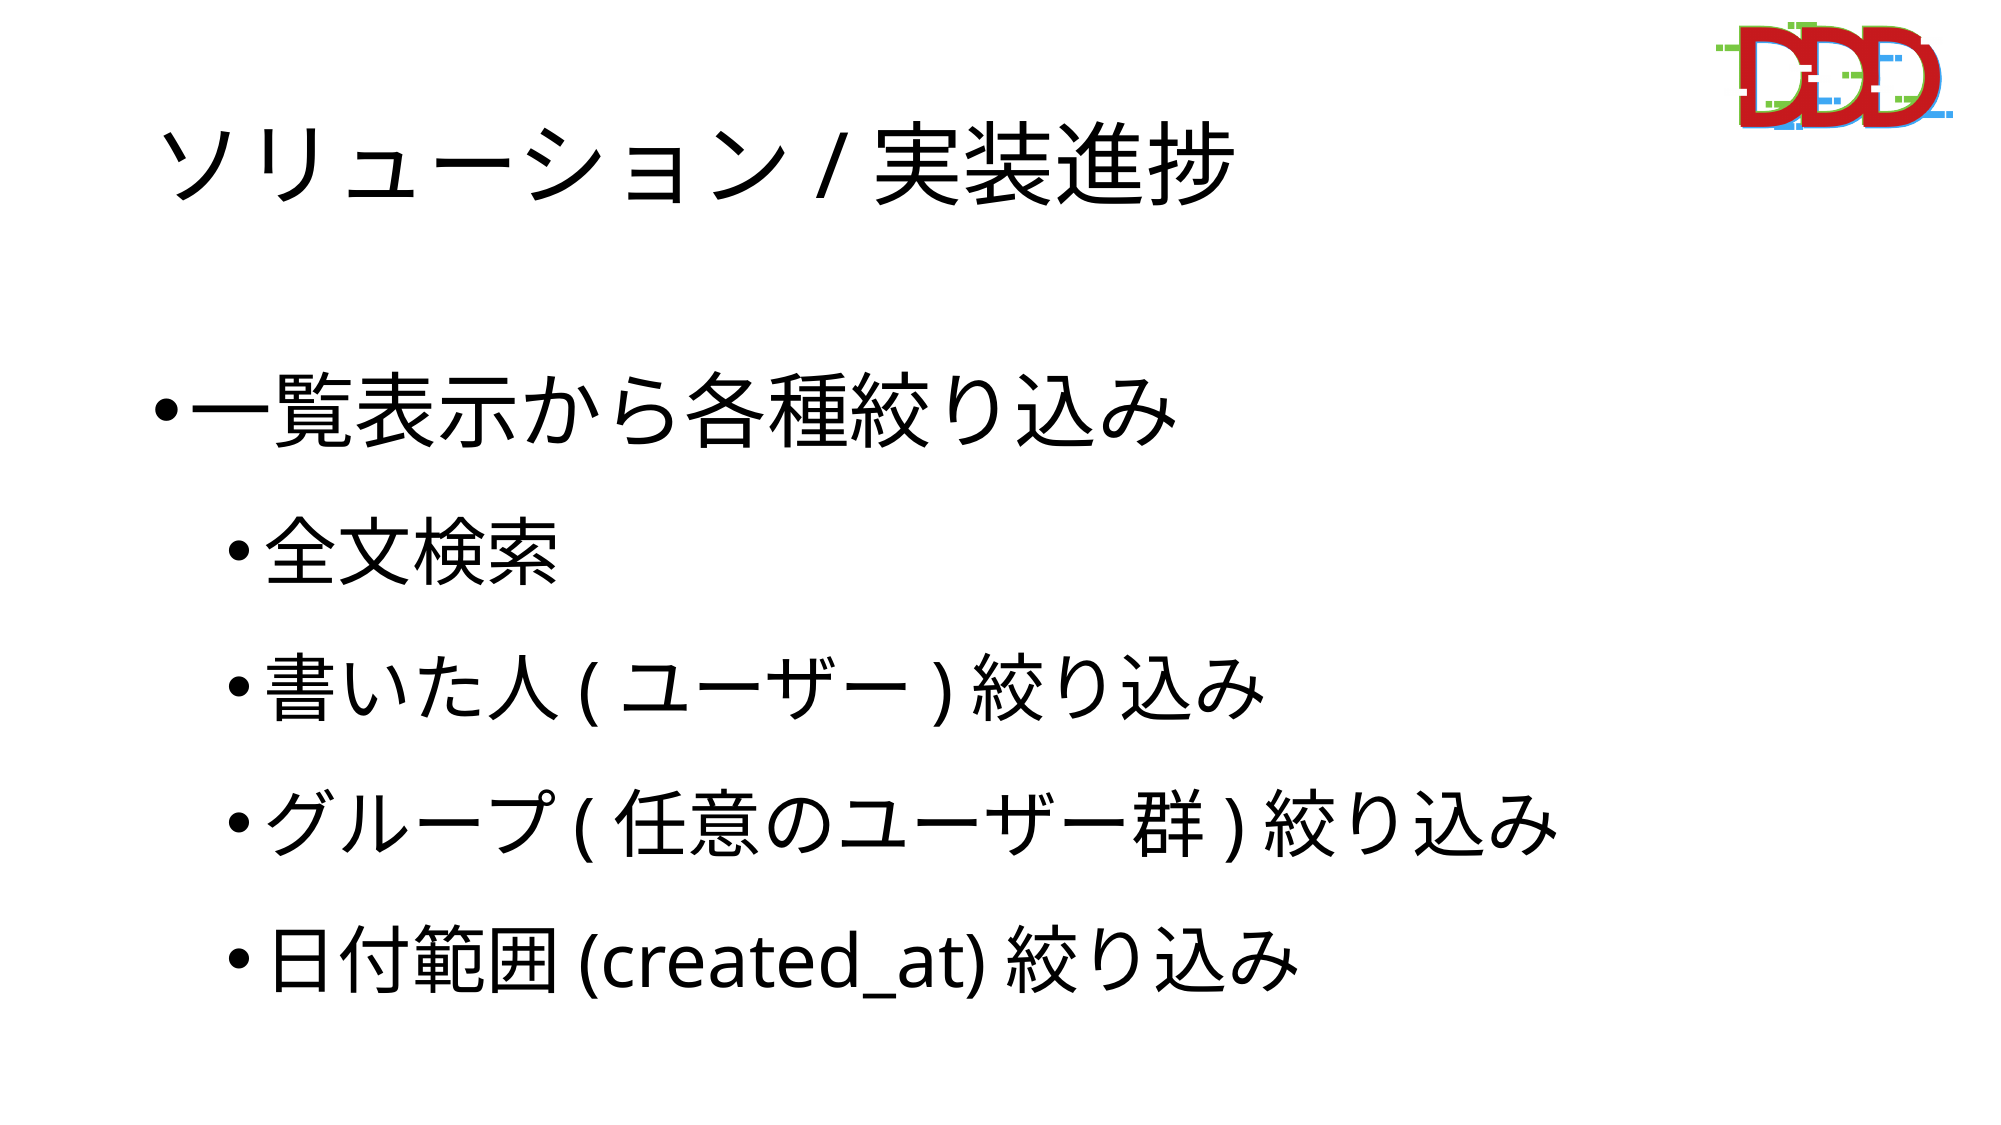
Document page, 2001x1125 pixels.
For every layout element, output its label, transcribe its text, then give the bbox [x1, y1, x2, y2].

picture [1716, 22, 1953, 130]
list 一覧表示から各種絞り込み 全文検索 書いた人(ユーザー)絞り込み グループ(任意のユーザー群)絞り込み 日付範囲(created_at)絞り込み [137, 299, 1863, 1014]
title ソリューション/実装進捗 [137, 59, 1863, 278]
